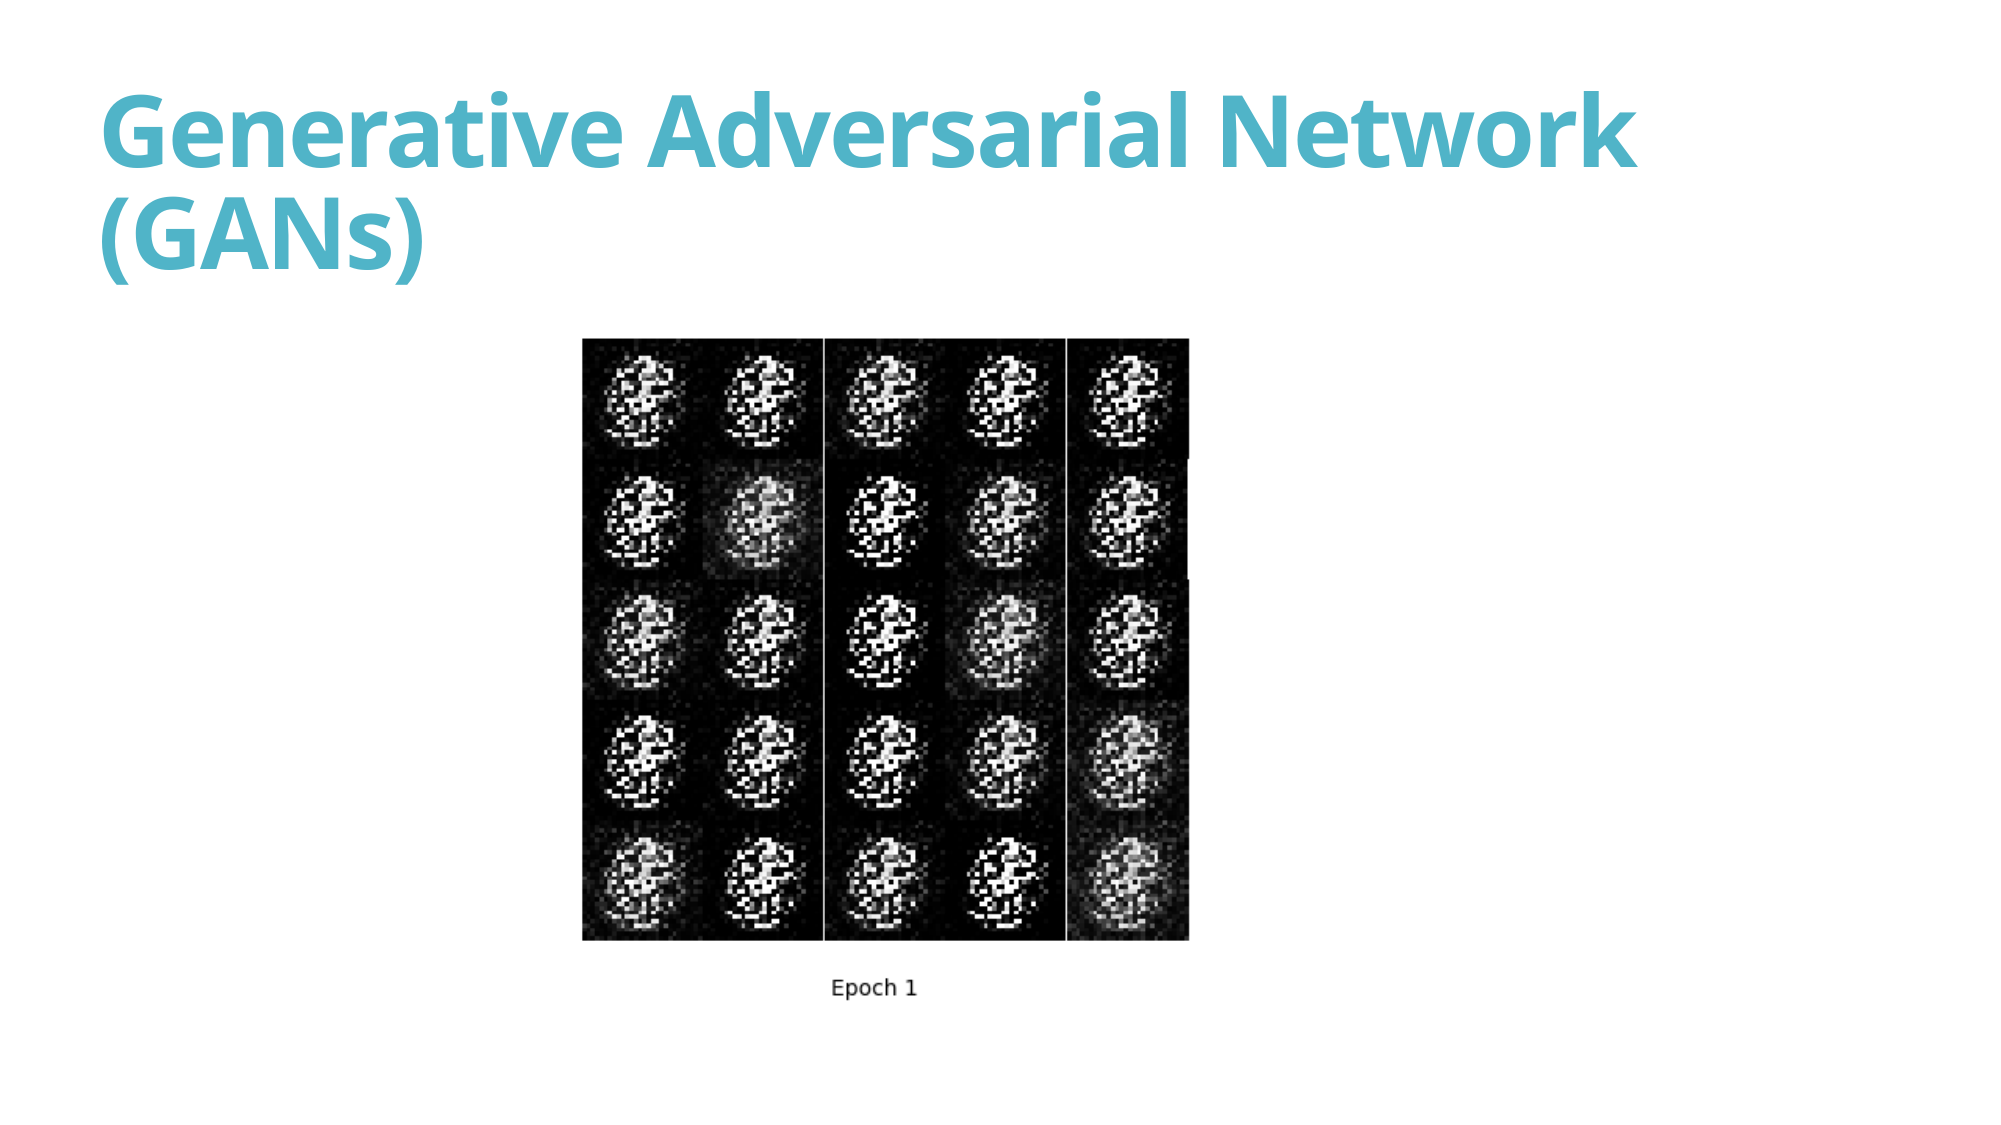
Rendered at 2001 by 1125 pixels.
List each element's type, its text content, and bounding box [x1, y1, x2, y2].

title Generative Adversarial Network (GANs) [83, 52, 1851, 325]
picture [484, 245, 1266, 1028]
